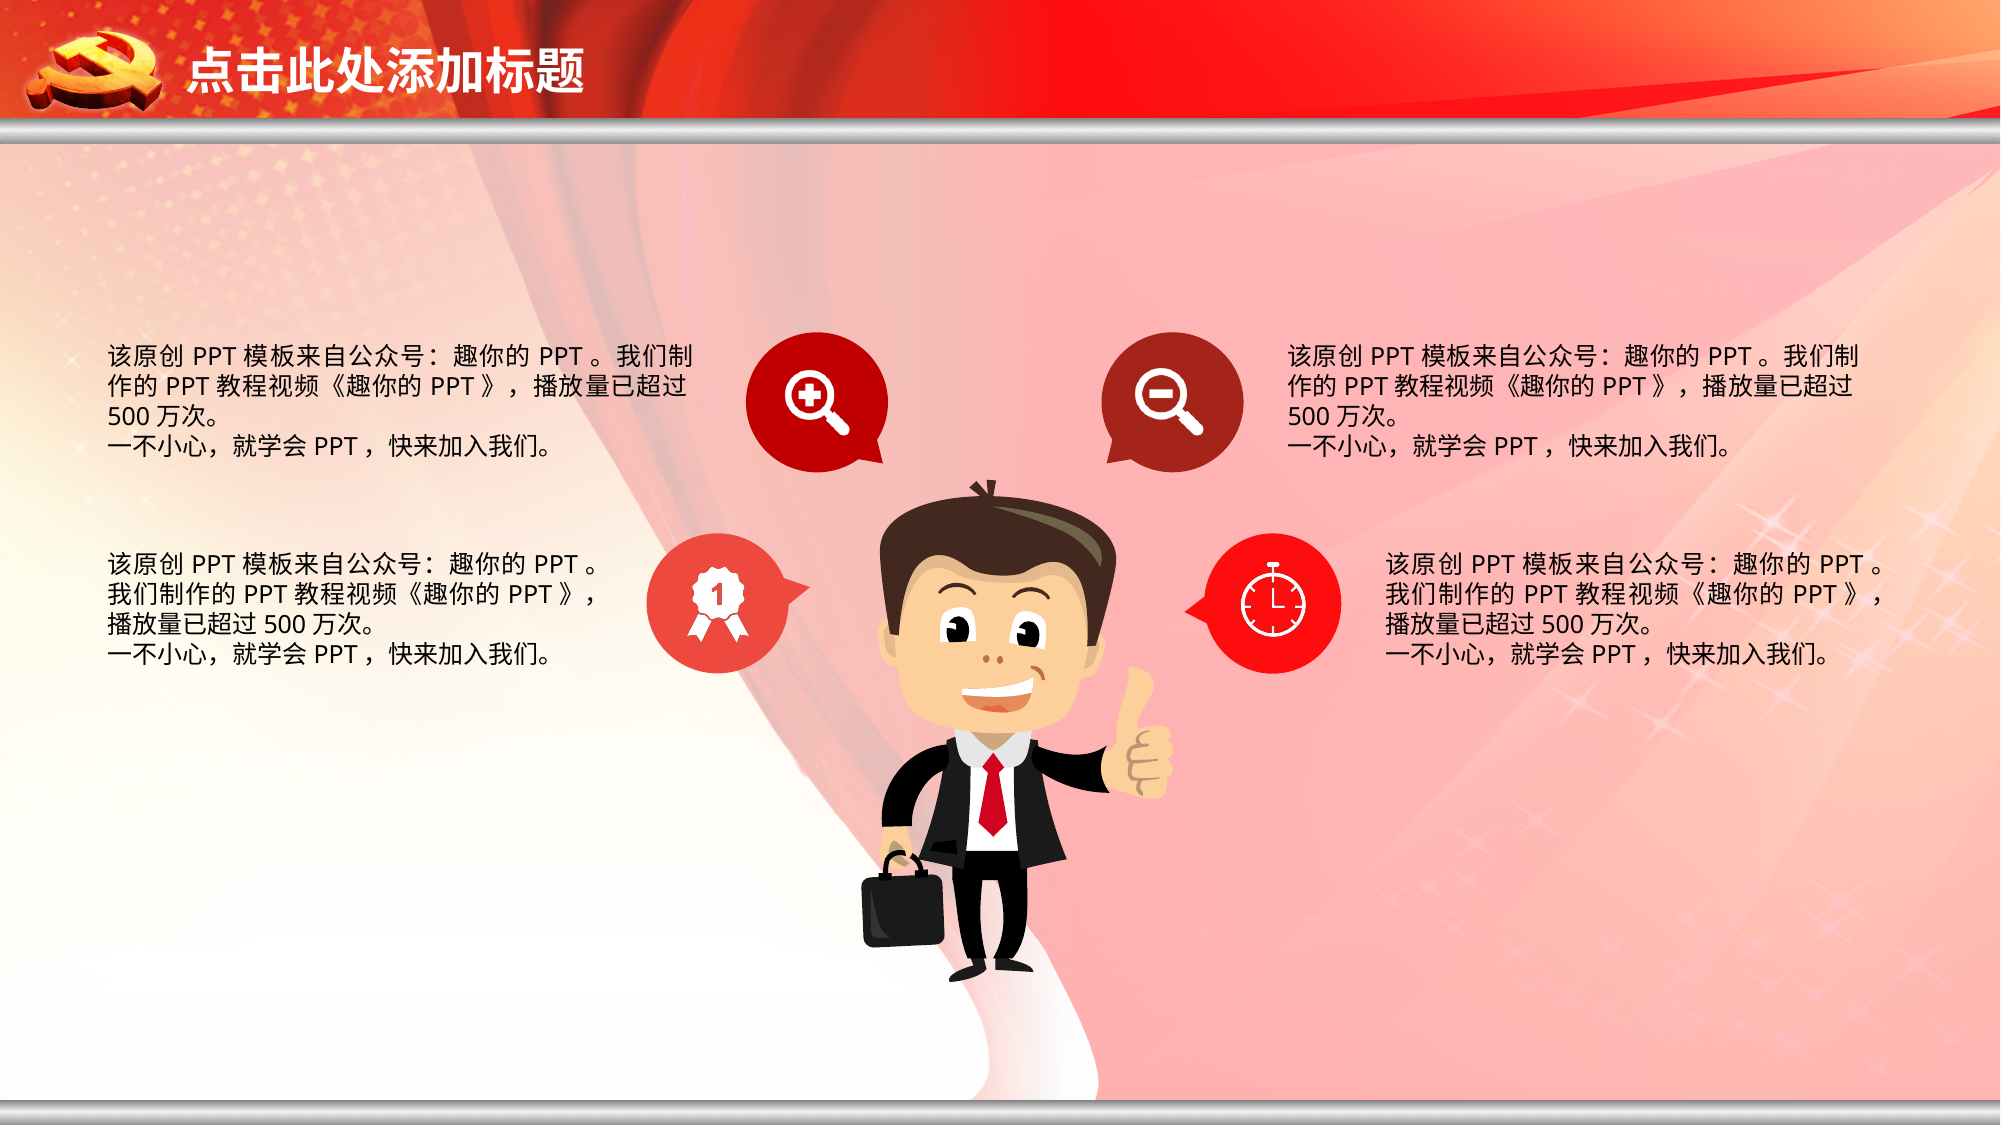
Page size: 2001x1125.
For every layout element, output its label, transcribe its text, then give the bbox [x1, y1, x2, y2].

text_box 该原创PPT模板来自公众号：趣你的PPT。我们制作的PPT教程视频《趣你的PPT》，播放量已超过500万次。 一不小心，就学会PPT，快来加入我们。 [92, 333, 709, 468]
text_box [16, 21, 629, 119]
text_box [1203, 533, 1342, 674]
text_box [860, 469, 1175, 983]
text_box 该原创PPT模板来自公众号：趣你的PPT。我们制作的PPT教程视频《趣你的PPT》，播放量已超过500万次。 一不小心，就学会PPT，快来加入我们。 [92, 541, 625, 676]
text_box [745, 332, 889, 473]
picture [0, 0, 2001, 1125]
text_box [646, 533, 789, 674]
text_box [1101, 332, 1244, 473]
text_box 该原创PPT模板来自公众号：趣你的PPT。我们制作的PPT教程视频《趣你的PPT》，播放量已超过500万次。 一不小心，就学会PPT，快来加入我们。 [1370, 541, 1911, 676]
text_box 该原创PPT模板来自公众号：趣你的PPT。我们制作的PPT教程视频《趣你的PPT》，播放量已超过500万次。 一不小心，就学会PPT，快来加入我们。 [1272, 333, 1875, 468]
